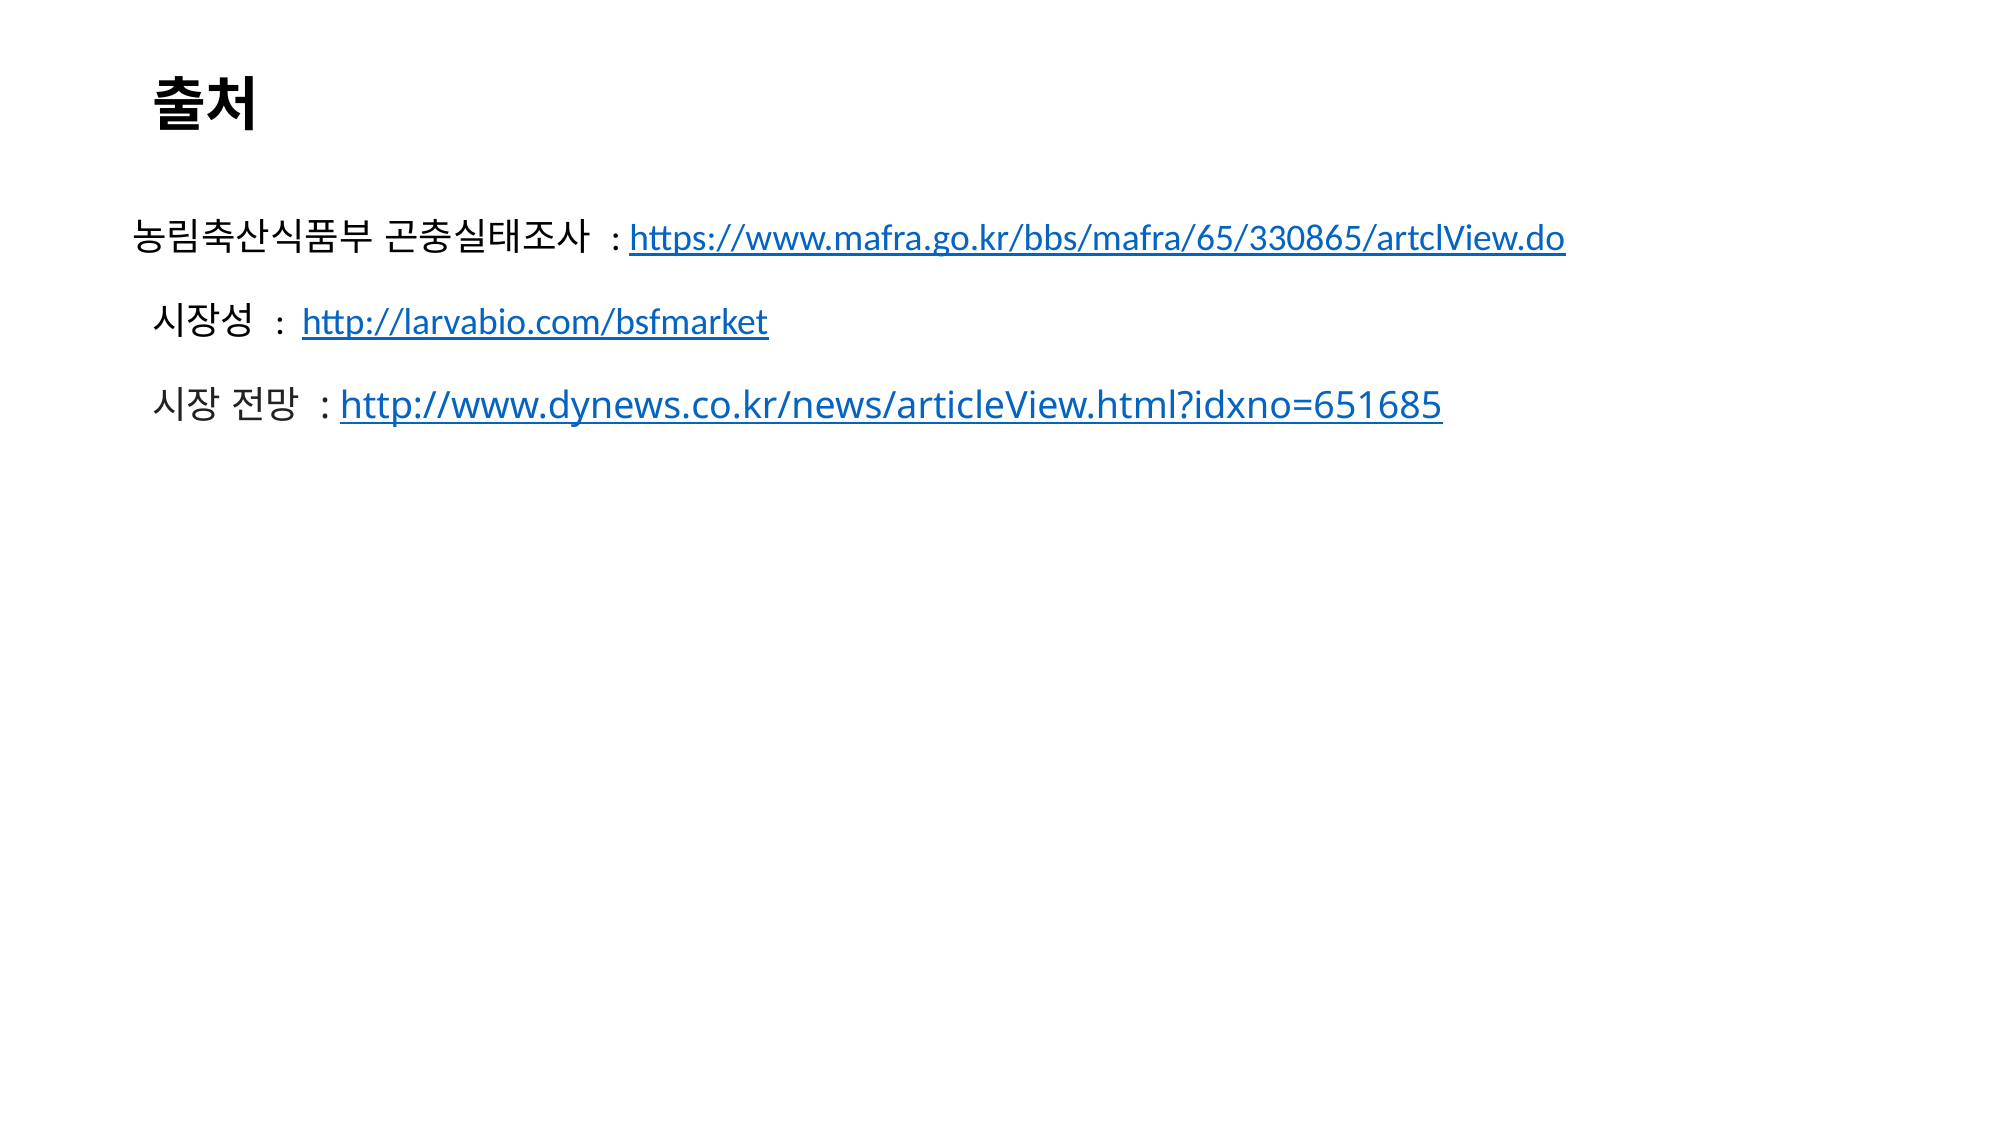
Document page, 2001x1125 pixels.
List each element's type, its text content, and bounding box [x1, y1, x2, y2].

title 출처 [137, 59, 1863, 153]
text_box 시장 전망 : http://www.dynews.co.kr/news/articleView.html?idxno=651685 [137, 373, 1472, 440]
text_box 농림축산식품부 곤충실태조사 : https://www.mafra.go.kr/bbs/mafra/65/330865/artclView.do [85, 205, 1613, 266]
text_box 시장성 : http://larvabio.com/bsfmarket [137, 289, 892, 350]
